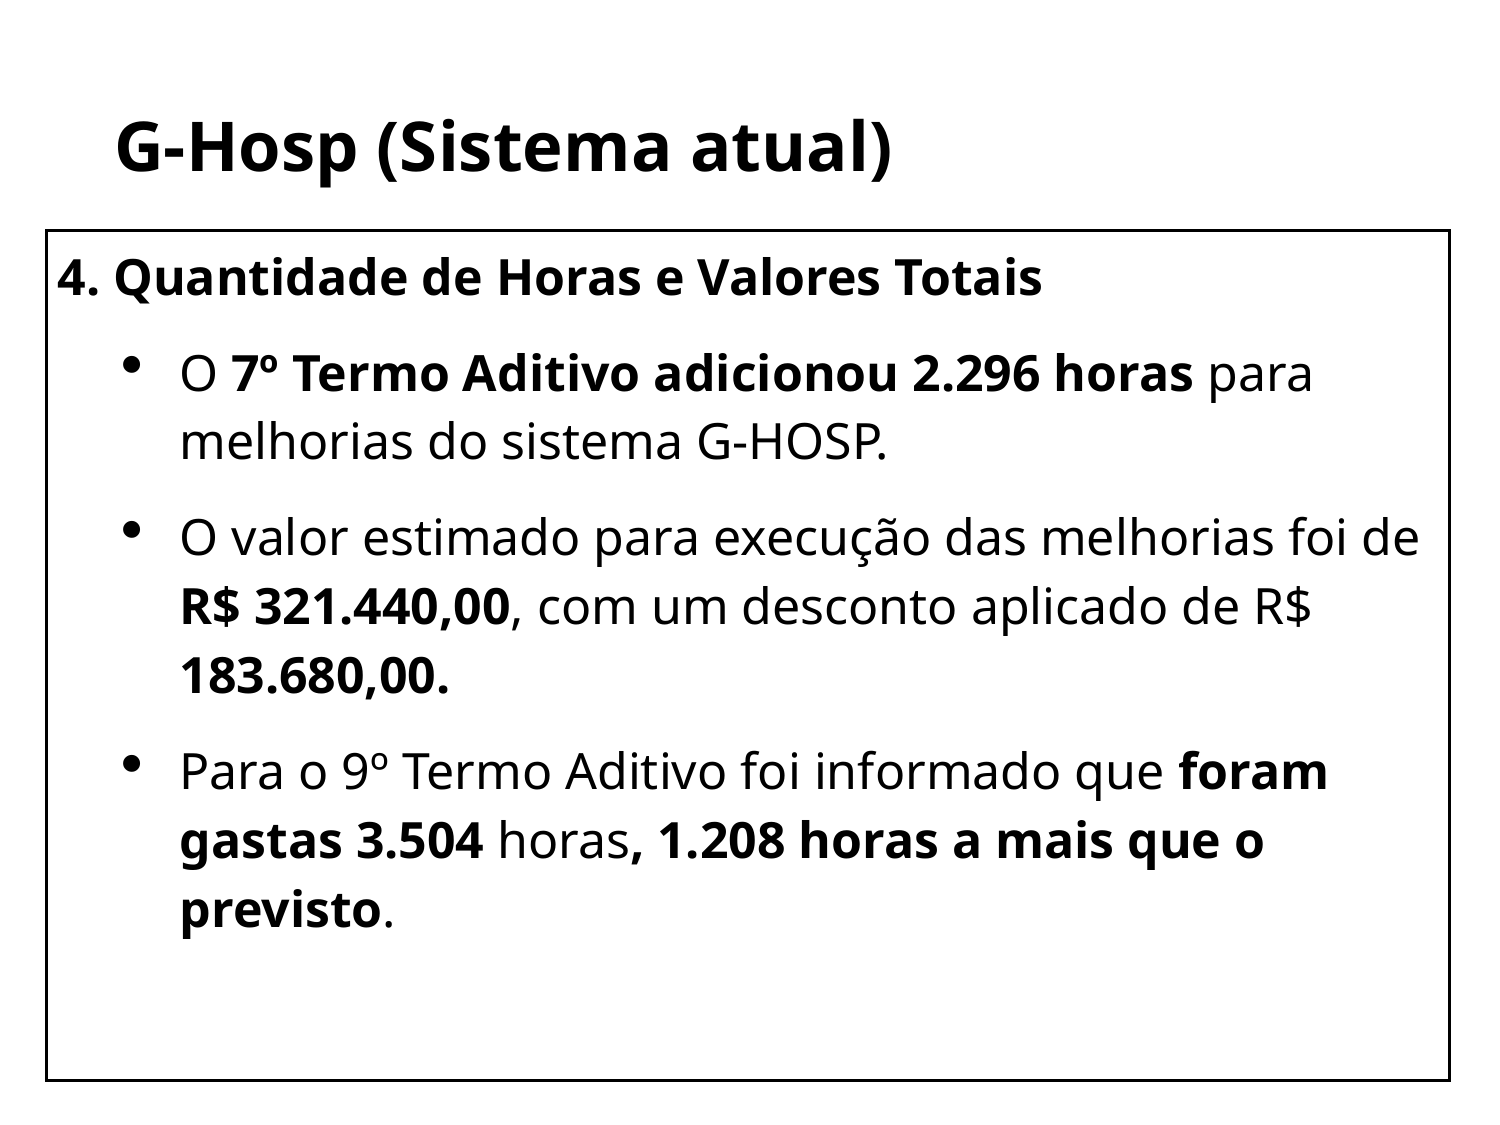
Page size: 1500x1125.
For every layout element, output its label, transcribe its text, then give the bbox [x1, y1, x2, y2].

text_box 4. Quantidade de Horas e Valores Totais O 7º Termo Aditivo adicionou 2.296 horas para melhorias do sistema G-HOSP. O valor estimado para execução das melhorias foi de R$ 321.440,00, com um desconto aplicado de R$ 183.680,00. Para o 9º Termo Aditivo foi informado que foram gastas 3.504 horas, 1.208 horas a mais que o previsto. [45, 229, 1451, 1082]
title G-Hosp (Sistema atual) [103, 67, 1397, 229]
